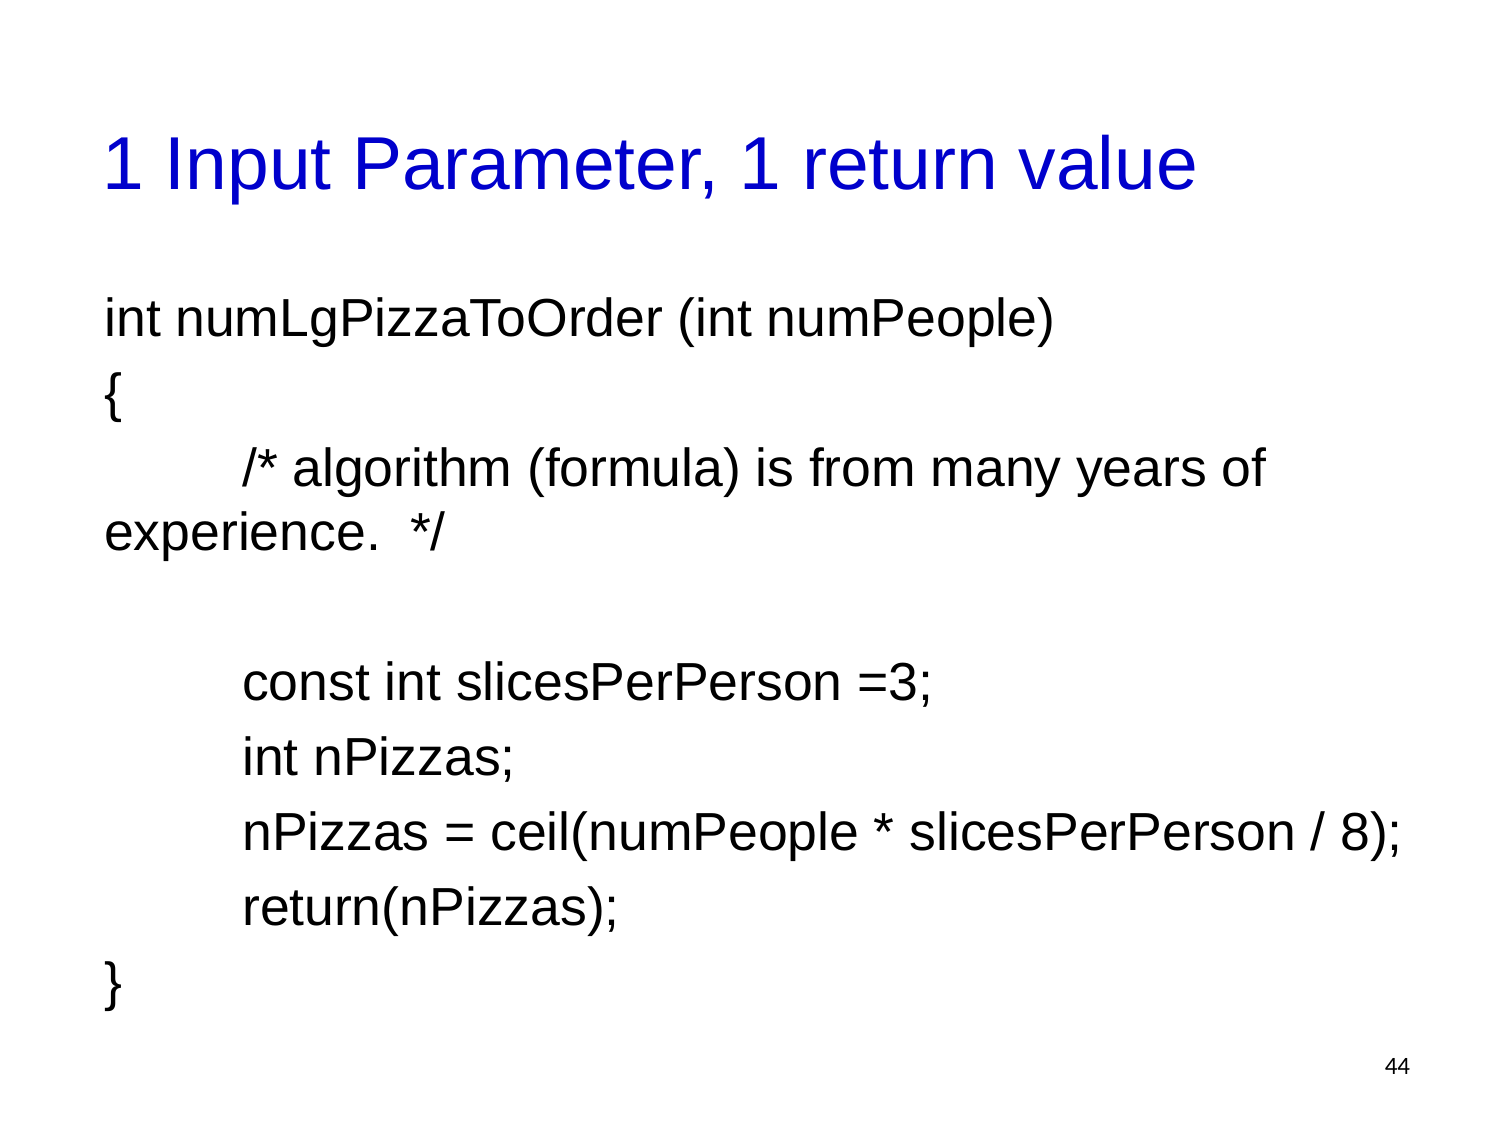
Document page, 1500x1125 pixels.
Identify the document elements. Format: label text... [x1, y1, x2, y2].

slide_number 44 [1074, 1042, 1425, 1103]
list int numLgPizzaToOrder (int numPeople) { /* algorithm (formula) is from many years of experience. */ const int slicesPerPerson =3; int nPizzas; nPizzas = ceil(numPeople * slicesPerPerson / 8); return(nPizzas); } [89, 274, 1451, 1026]
title 1 Input Parameter, 1 return value [87, 49, 1451, 213]
